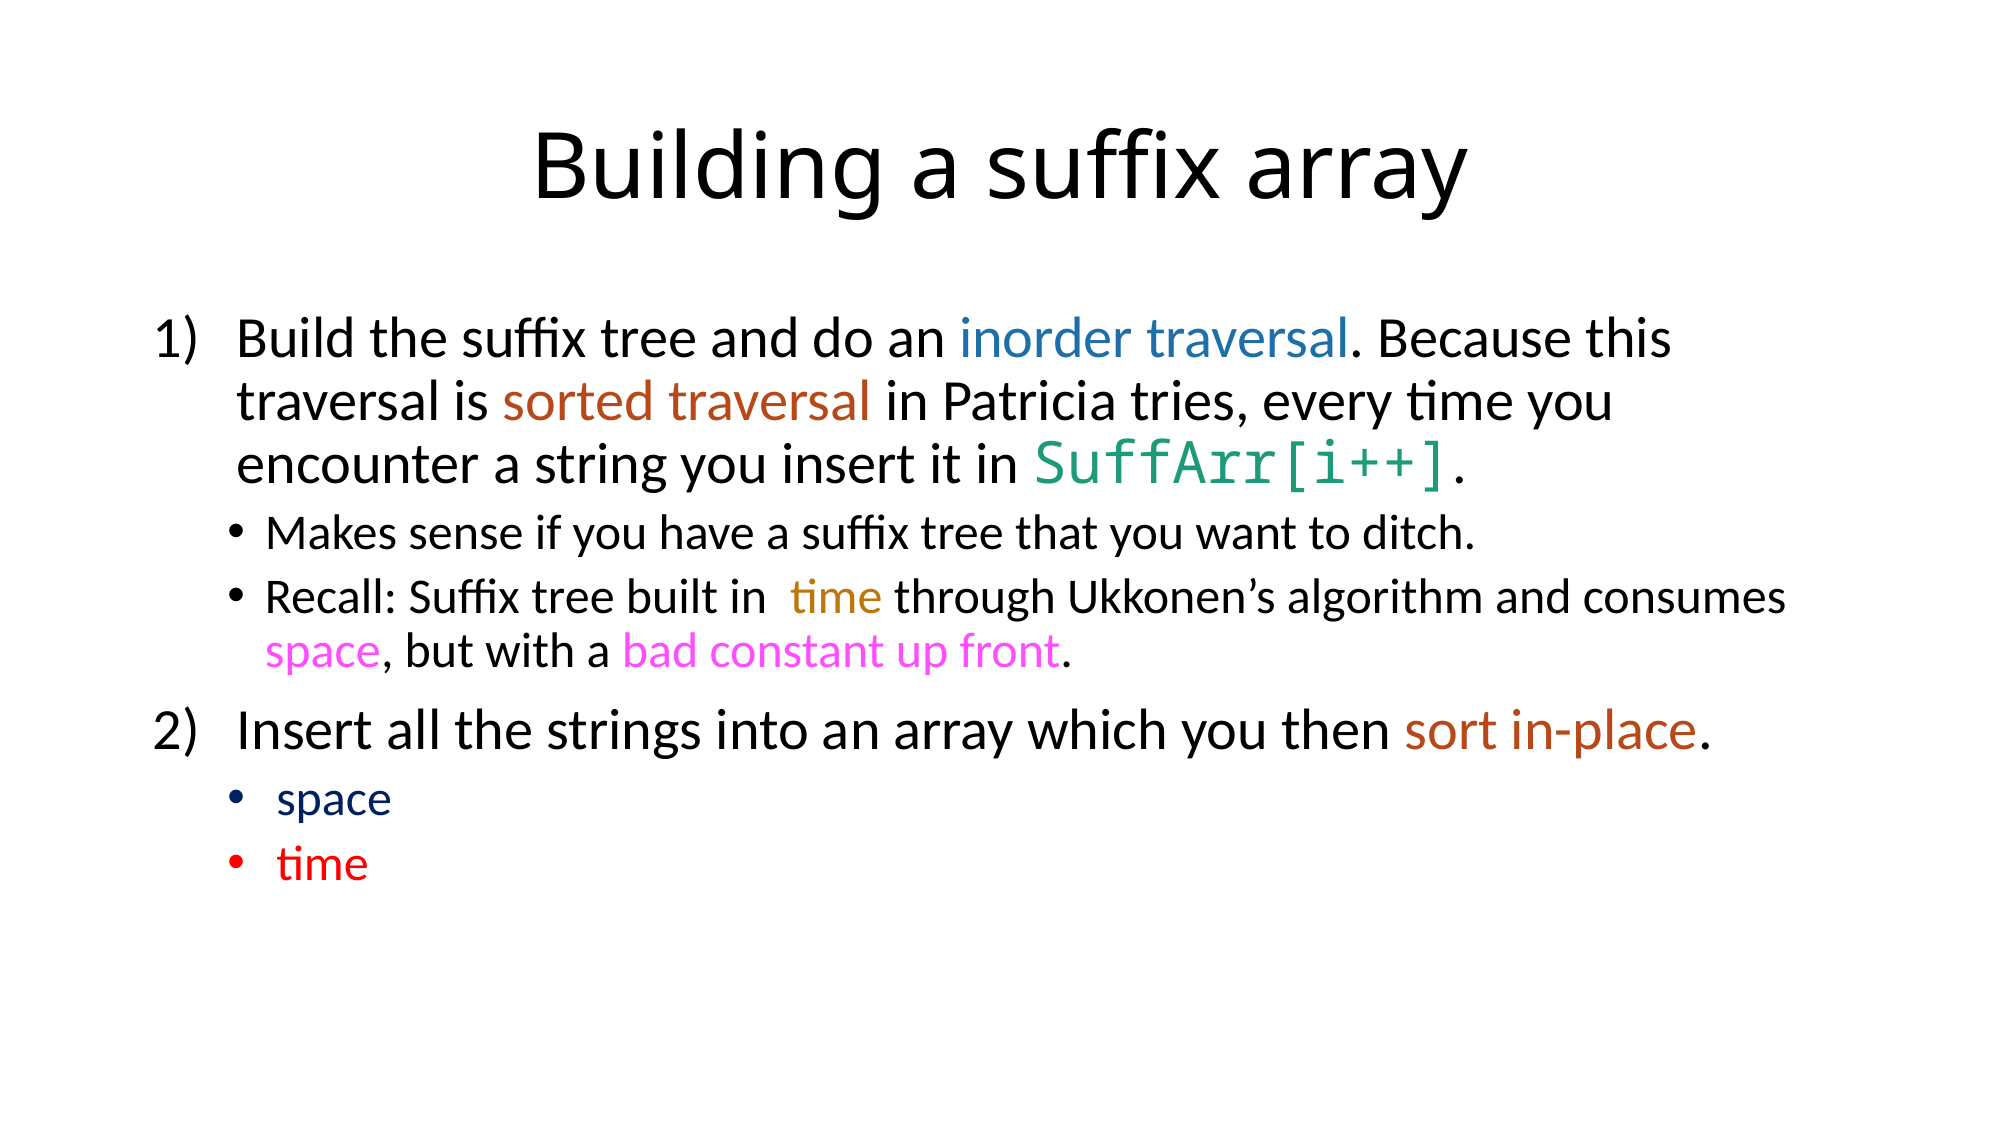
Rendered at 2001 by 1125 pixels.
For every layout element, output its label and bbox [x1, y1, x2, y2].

title [137, 59, 1863, 278]
